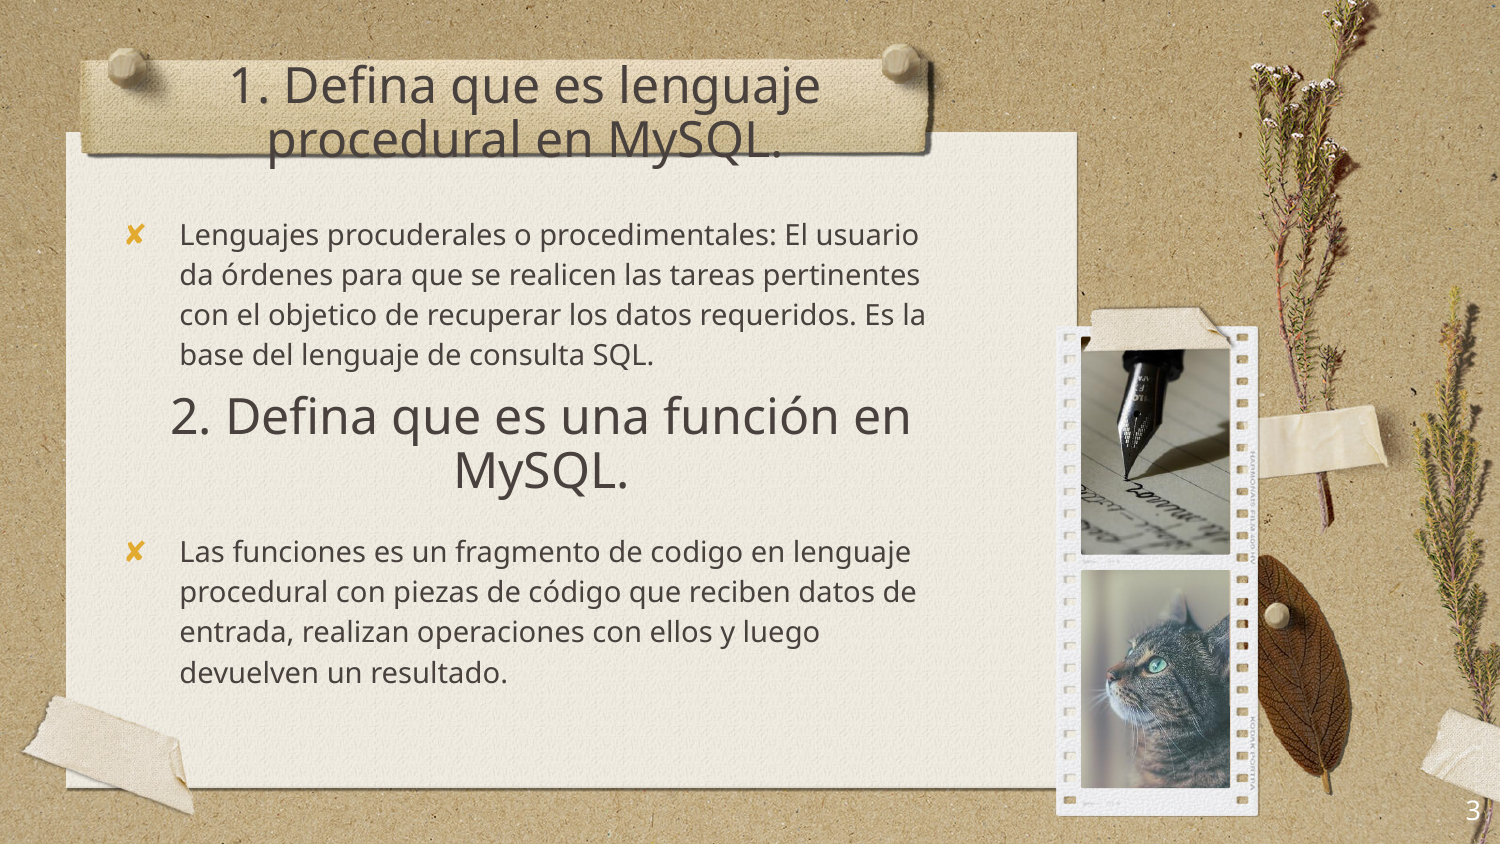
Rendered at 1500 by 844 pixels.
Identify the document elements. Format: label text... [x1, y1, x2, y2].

picture [0, 0, 1500, 844]
list Lenguajes procuderales o procedimentales: El usuario da órdenes para que se realicen las tareas pertinentes con el objetico de recuperar los datos requeridos. Es la base del lenguaje de consulta SQL. [104, 211, 929, 415]
list Las funciones es un fragmento de codigo en lenguaje procedural con piezas de código que reciben datos de entrada, realizan operaciones con ellos y luego devuelven un resultado. [104, 528, 929, 747]
title 1. Defina que es lenguaje procedural en MySQL. [104, 68, 947, 160]
text_box 2. Defina que es una función en MySQL. [120, 400, 964, 491]
slide_number 3 [1391, 779, 1482, 844]
